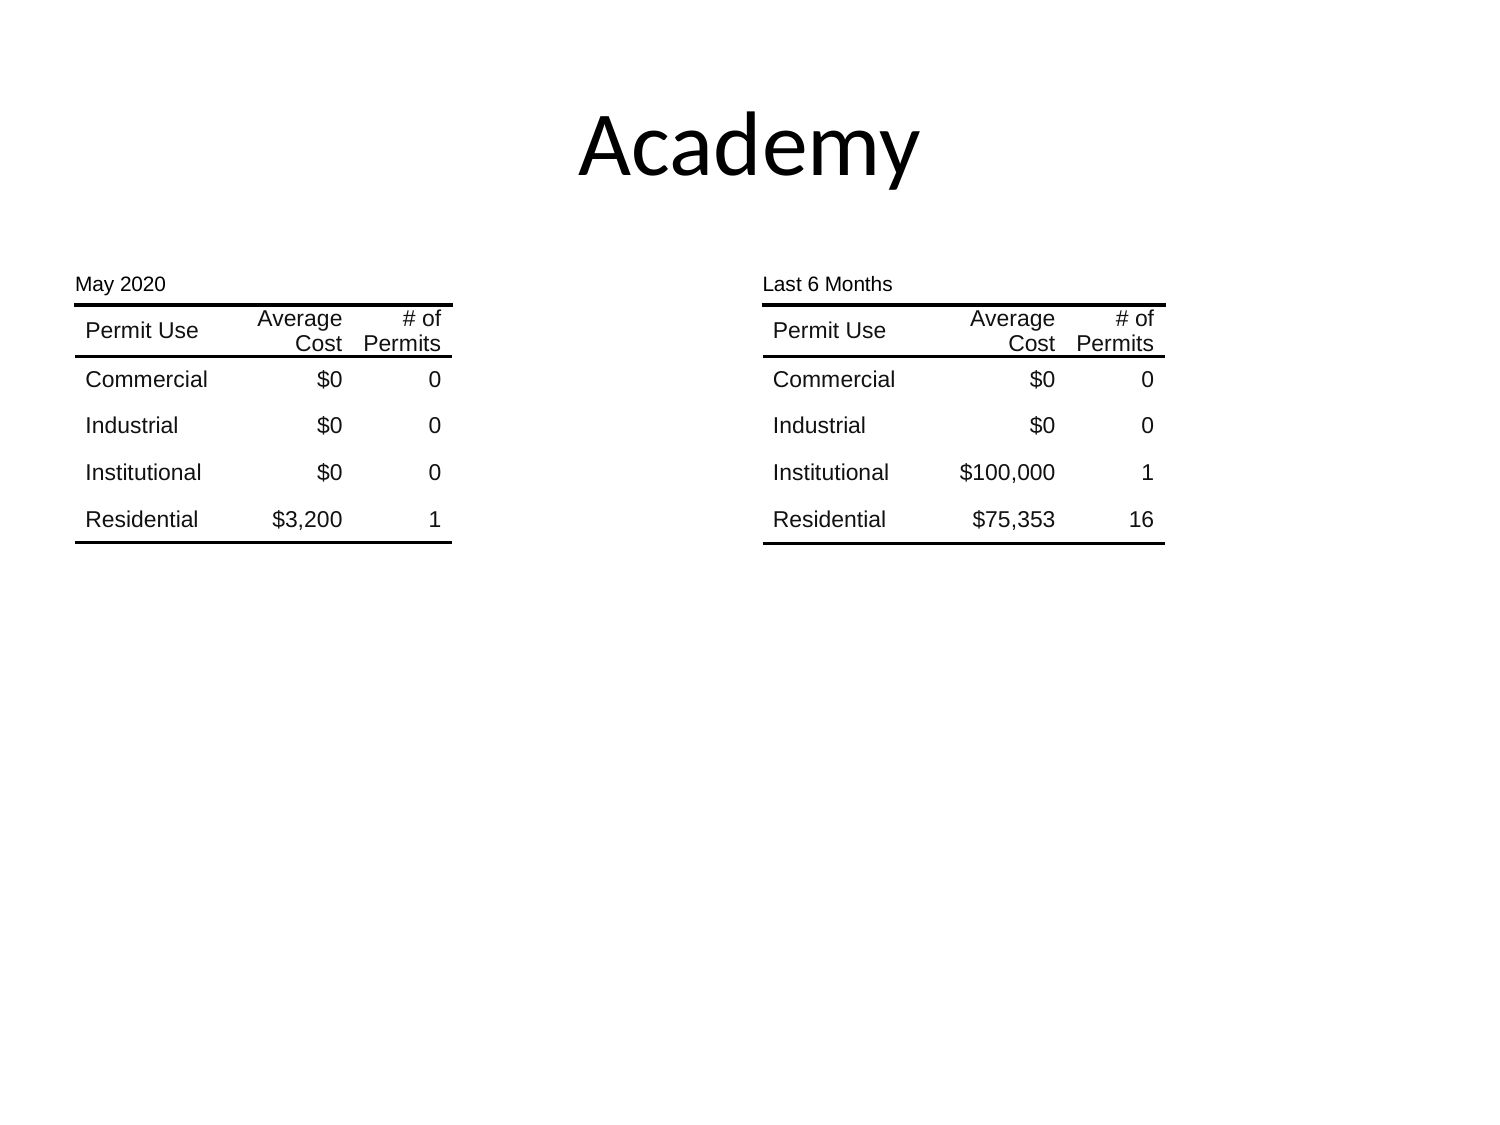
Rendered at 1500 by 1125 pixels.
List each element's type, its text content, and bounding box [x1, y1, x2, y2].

table_header May 2020 [76, 263, 451, 303]
table_cell 0 [1066, 358, 1165, 403]
table_cell $0 [240, 403, 353, 449]
table_cell $0 [928, 403, 1066, 449]
table_cell $100,000 [928, 449, 1066, 496]
table_header Last 6 Months [763, 263, 1164, 303]
table_cell Industrial [763, 403, 928, 449]
table_cell 0 [353, 403, 452, 449]
table_cell Residential [763, 496, 928, 542]
table_cell Institutional [75, 449, 240, 495]
table_cell $75,353 [928, 496, 1066, 542]
table_cell Permit Use [75, 307, 240, 355]
table_cell 0 [353, 449, 452, 495]
table_cell 0 [353, 358, 452, 403]
table_cell $0 [928, 358, 1066, 403]
table_cell $3,200 [240, 495, 353, 541]
table_cell Permit Use [763, 307, 928, 355]
table_cell Commercial [763, 358, 928, 403]
table_cell $0 [240, 358, 353, 403]
table_cell $0 [240, 449, 353, 495]
table_cell Average Cost [928, 307, 1066, 355]
table_cell # of Permits [1066, 307, 1165, 355]
title Academy [75, 45, 1425, 233]
table_cell Industrial [75, 403, 240, 449]
table_cell Commercial [75, 358, 240, 403]
table_cell 1 [1066, 449, 1165, 496]
table_cell 16 [1066, 496, 1165, 542]
table_cell 1 [353, 495, 452, 541]
table_cell Institutional [763, 449, 928, 496]
table_cell Average Cost [240, 307, 353, 355]
table_cell # of Permits [353, 307, 452, 355]
table_cell 0 [1066, 403, 1165, 449]
table_cell Residential [75, 495, 240, 541]
